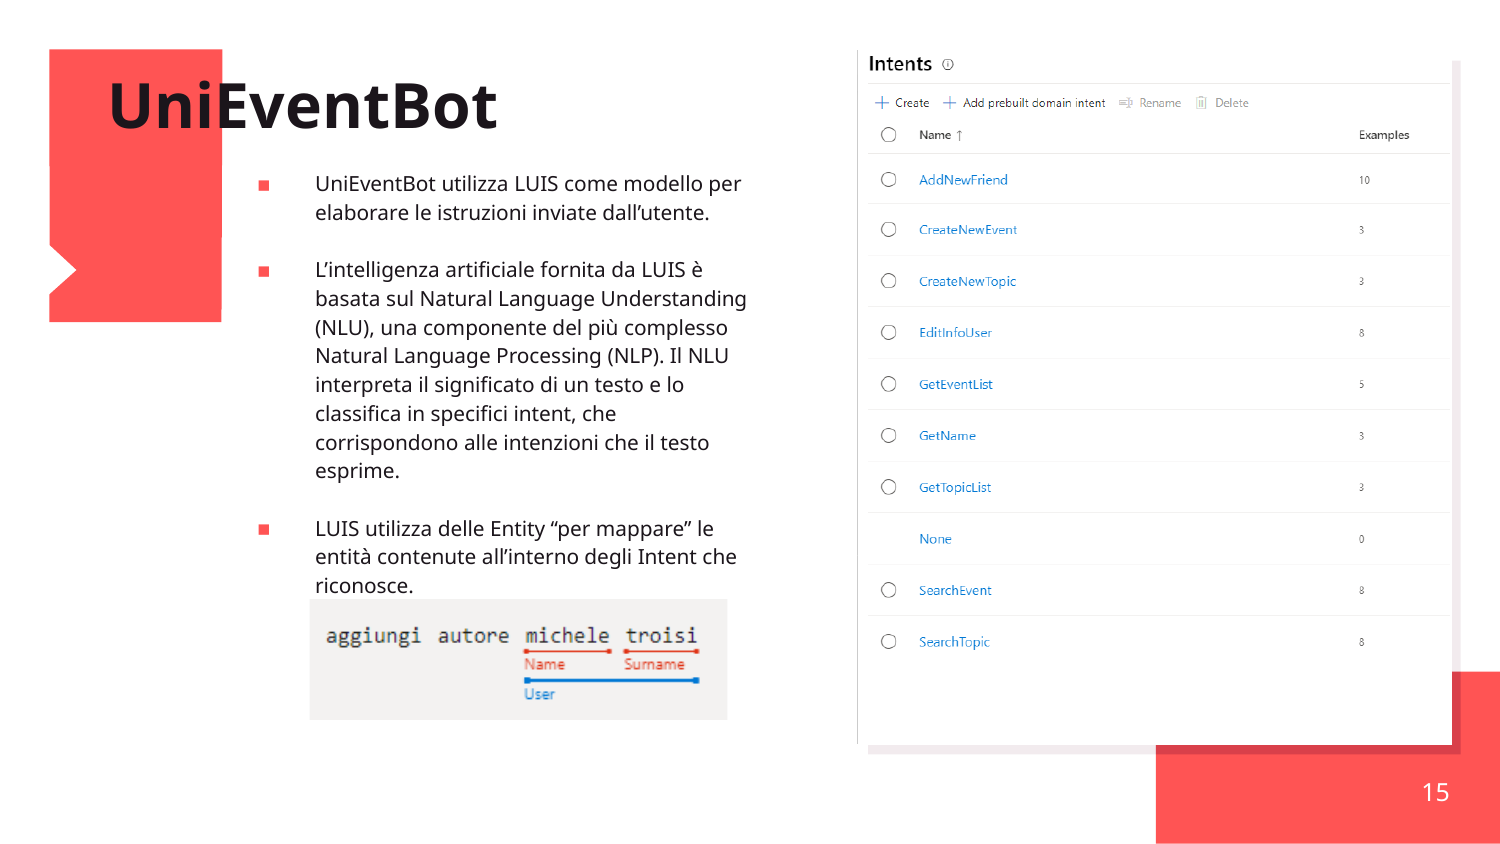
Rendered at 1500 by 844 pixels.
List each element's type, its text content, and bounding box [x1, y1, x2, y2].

picture [309, 599, 728, 721]
slide_number 15 [1350, 753, 1450, 844]
picture [857, 49, 1451, 744]
list UniEventBot utilizza LUIS come modello per elaborare le istruzioni inviate dall’utente. L’intelligenza artificiale fornita da LUIS è basata sul Natural Language Understanding (NLU), una componente del più complesso Natural Language Processing (NLP). Il NLU interpreta il significato di un testo e lo classifica in specifici intent, che corrispondono alle intenzioni che il testo esprime. LUIS utilizza delle Entity ‘‘per mappare’’ le entità contenute all’interno degli Intent che riconosce. [240, 167, 750, 268]
title UniEventBot [107, 75, 750, 141]
